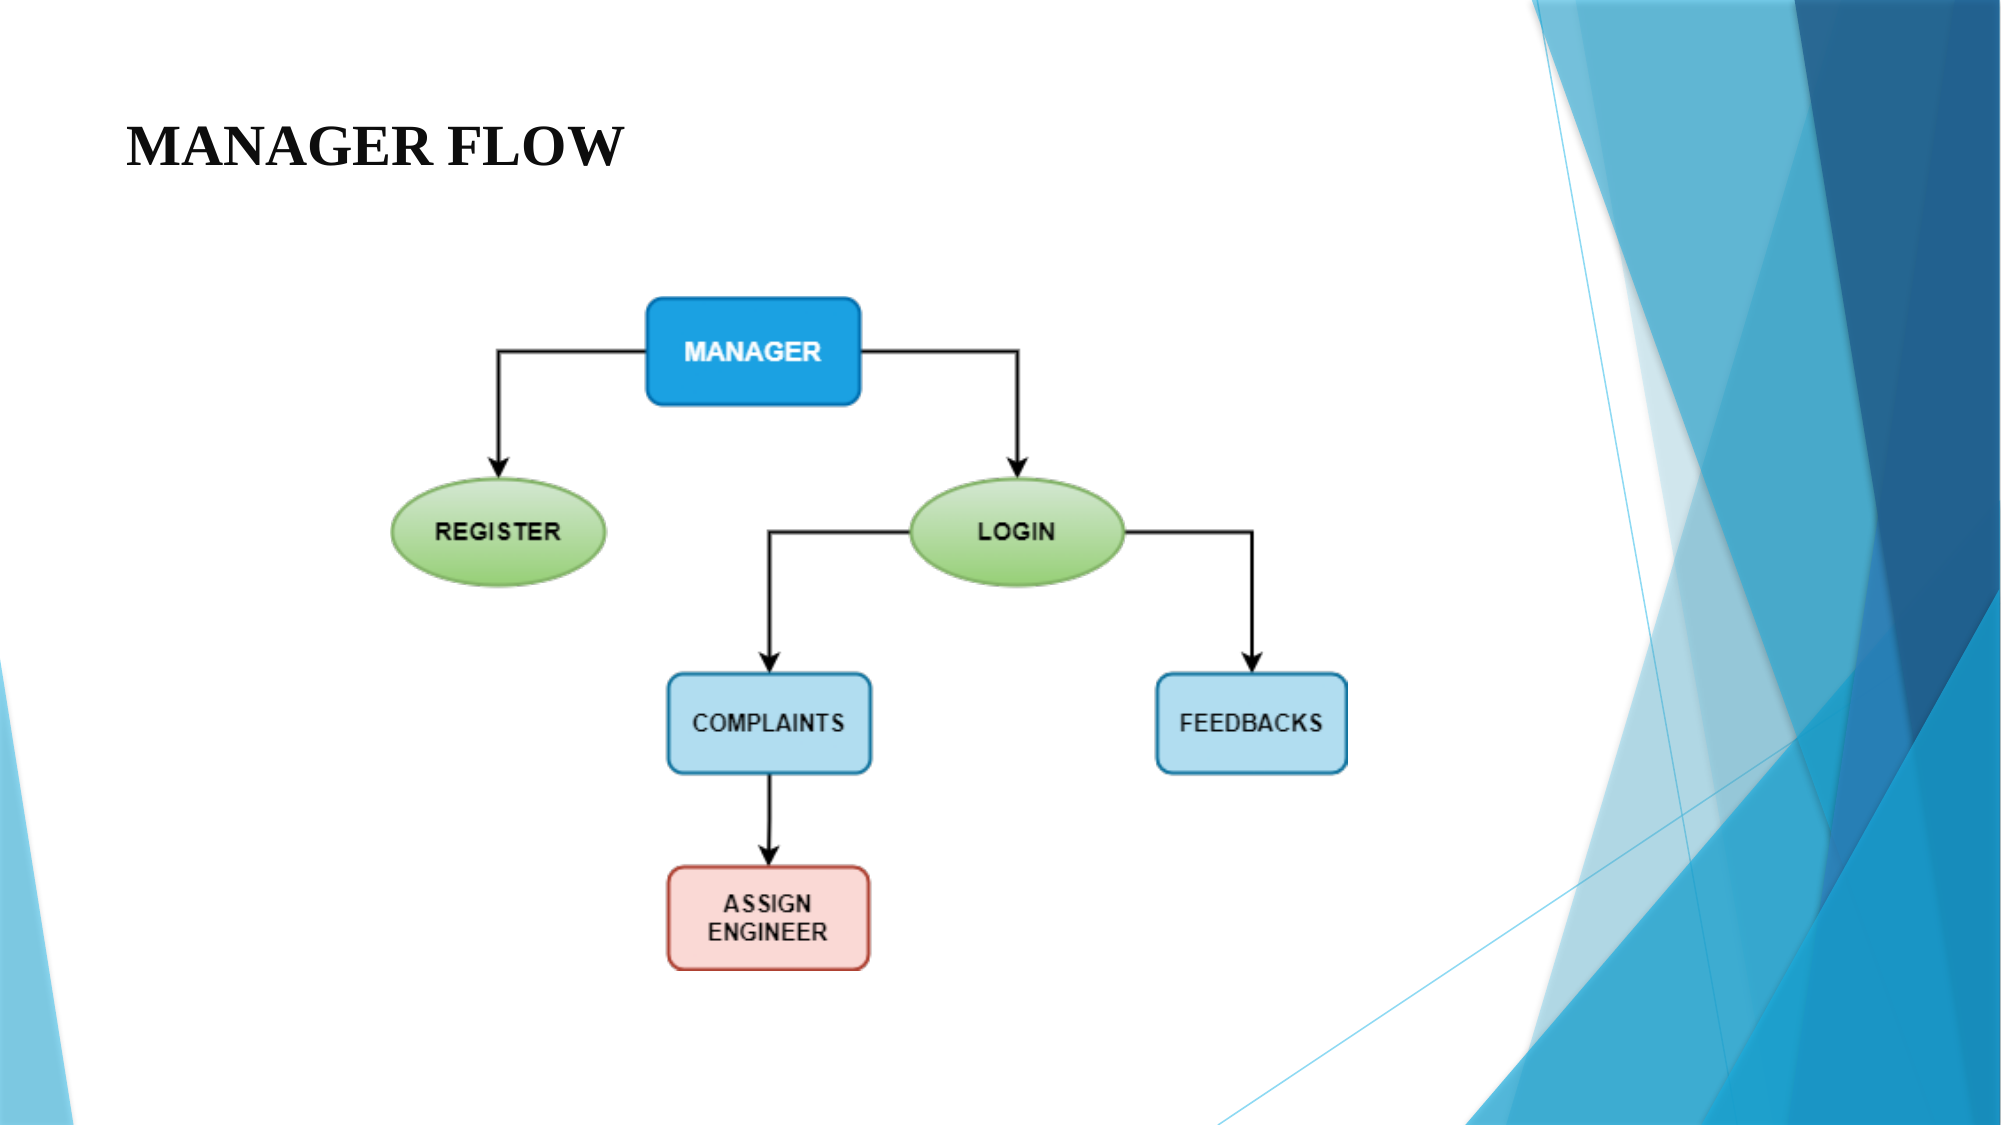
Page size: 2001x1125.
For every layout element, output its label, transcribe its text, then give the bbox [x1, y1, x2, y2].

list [390, 295, 1349, 971]
title MANAGER FLOW [111, 99, 1522, 317]
